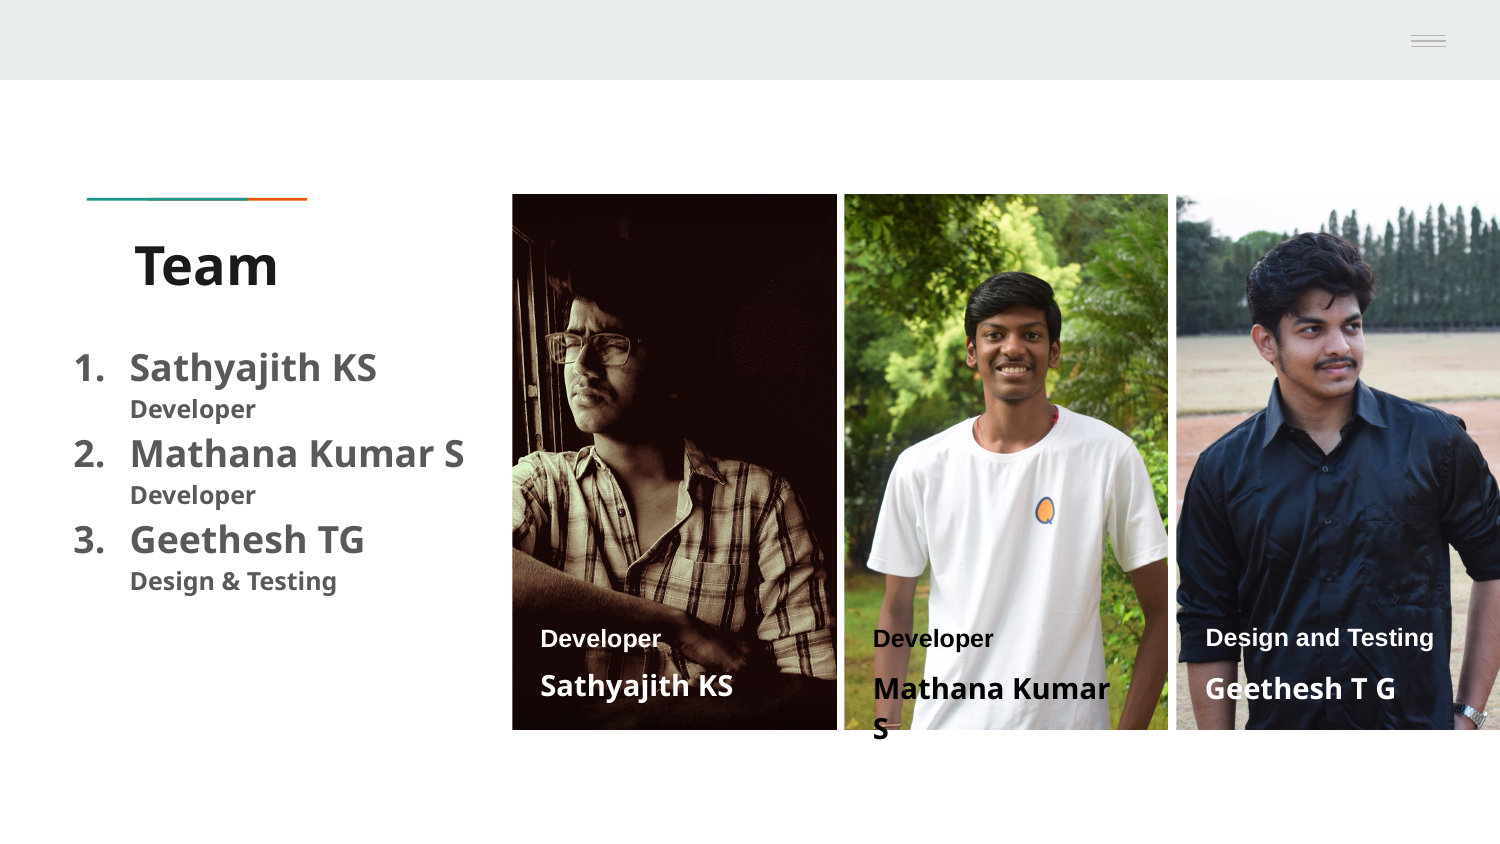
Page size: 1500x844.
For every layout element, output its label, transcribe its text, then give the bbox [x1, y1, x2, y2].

picture [512, 194, 838, 730]
title Team [119, 216, 482, 309]
picture [843, 194, 1169, 730]
list Sathyajith KS Developer Mathana Kumar S Developer Geethesh TG Design & Testing [39, 322, 481, 742]
picture [1175, 194, 1500, 730]
